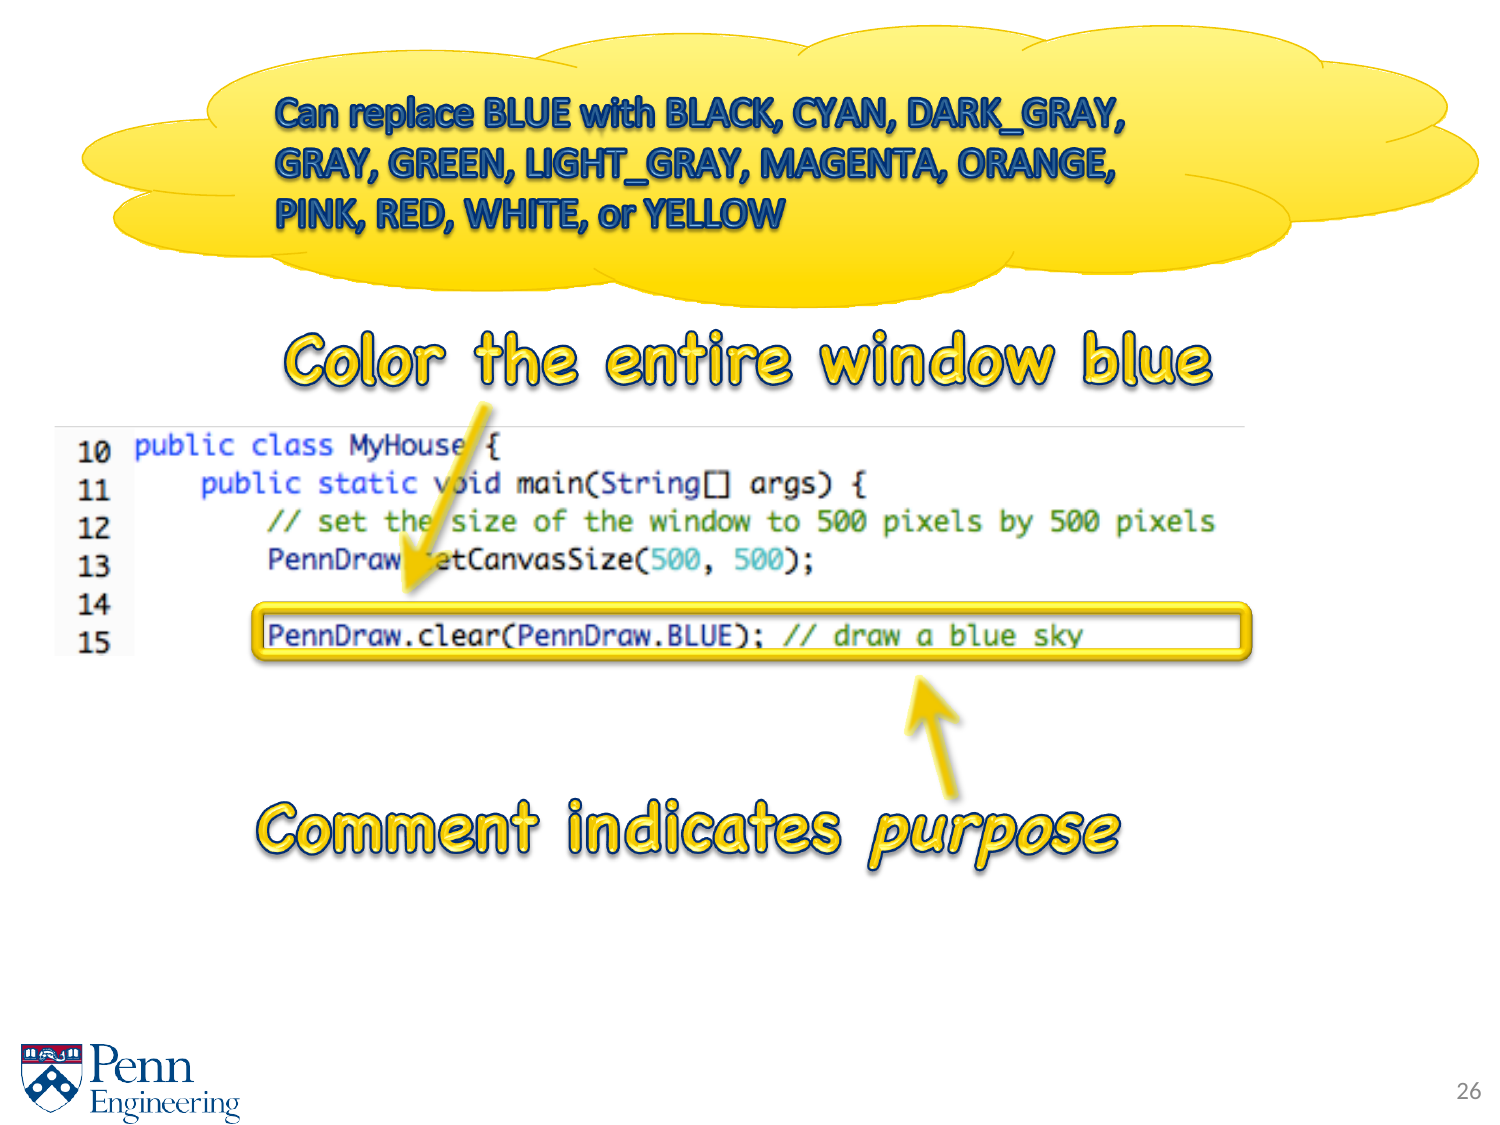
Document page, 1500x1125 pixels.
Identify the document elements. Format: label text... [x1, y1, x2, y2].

slide_number 26 [1450, 1073, 1488, 1125]
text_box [54, 425, 265, 673]
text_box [270, 318, 1224, 738]
picture [21, 1044, 240, 1124]
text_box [1228, 425, 1260, 673]
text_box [81, 24, 1480, 309]
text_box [243, 537, 1132, 886]
